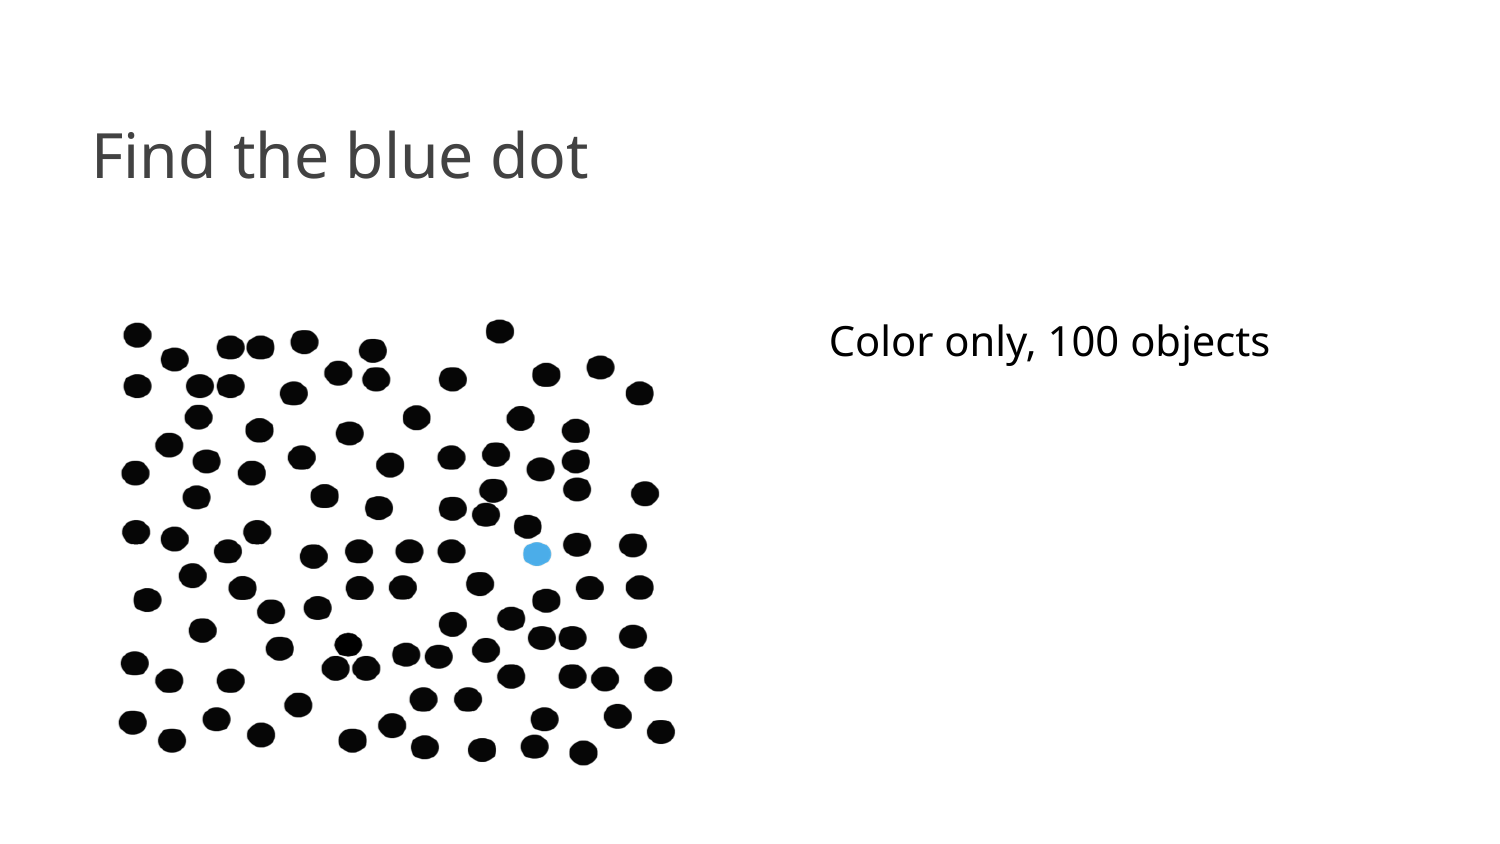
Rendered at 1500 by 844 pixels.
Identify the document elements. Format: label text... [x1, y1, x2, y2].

text_box Color only, 100 objects [813, 299, 1433, 673]
picture [107, 249, 727, 767]
title Find the blue dot [76, 86, 1474, 207]
